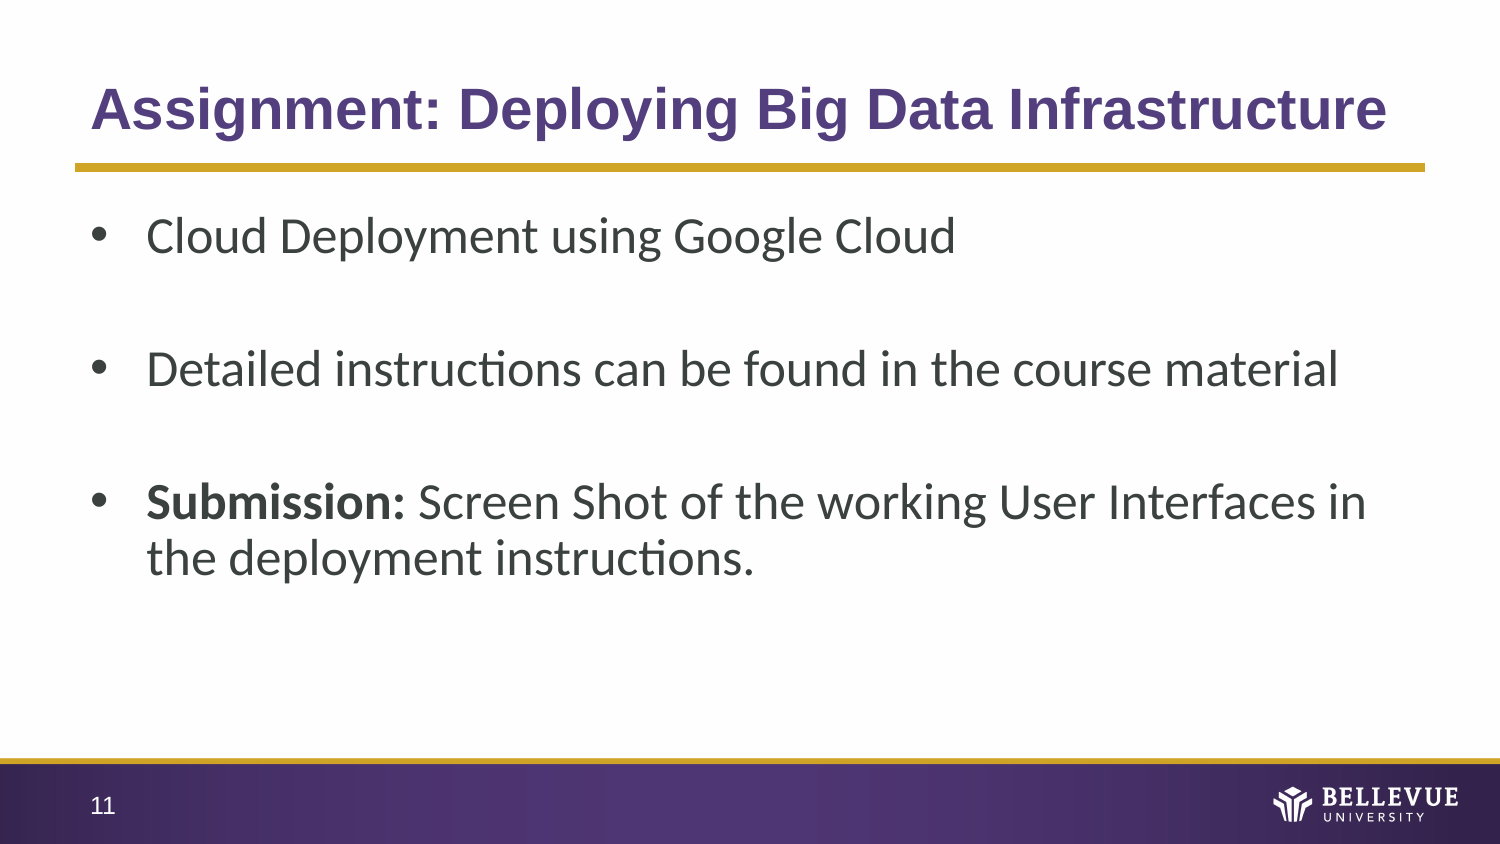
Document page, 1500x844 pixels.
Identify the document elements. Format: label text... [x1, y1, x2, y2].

picture [0, 0, 1500, 844]
list Cloud Deployment using Google Cloud Detailed instructions can be found in the course material Submission: Screen Shot of the working User Interfaces in the deployment instructions. [75, 200, 1425, 730]
title Assignment: Deploying Big Data Infrastructure [75, 30, 1425, 150]
